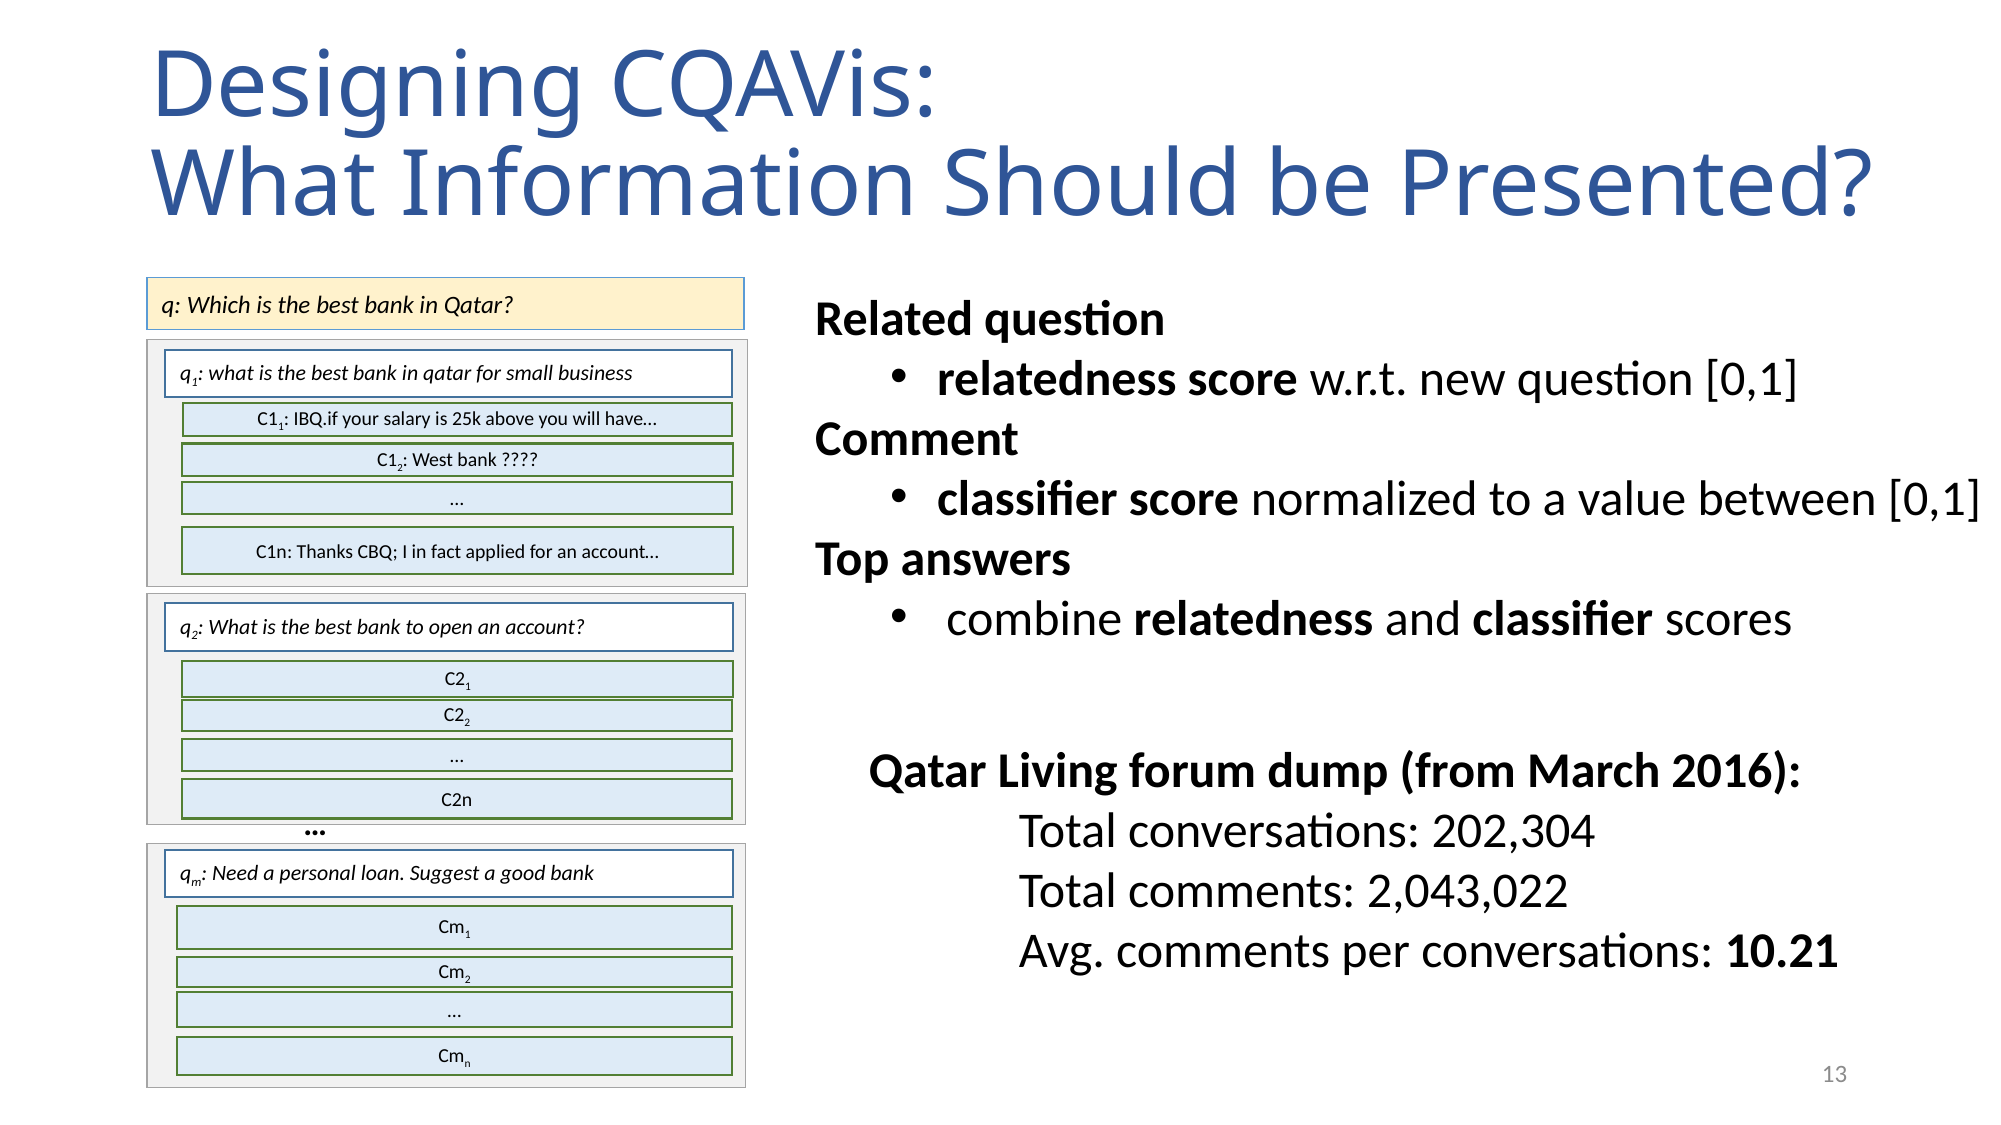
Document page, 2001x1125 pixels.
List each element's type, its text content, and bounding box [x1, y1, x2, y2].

text_box Cm2 [176, 956, 733, 988]
slide_number 13 [1412, 1042, 1863, 1103]
text_box Cmn [176, 1036, 733, 1076]
text_box q: Which is the best bank in Qatar? [146, 277, 745, 330]
text_box Cm1 [176, 905, 733, 950]
text_box … [181, 481, 733, 515]
text_box q2: What is the best bank to open an account? [164, 602, 734, 652]
text_box … [176, 991, 733, 1028]
text_box Related question relatedness score w.r.t. new question [0,1] Comment classifier score normalized to a value between [0,1] Top answers combine relatedness and classifier scores [800, 277, 2000, 653]
text_box [146, 593, 746, 825]
text_box C22 [181, 699, 733, 732]
text_box qm: Need a personal loan. Suggest a good bank [164, 849, 734, 898]
text_box C11: IBQ.if your salary is 25k above you will have… [182, 402, 733, 437]
text_box [146, 339, 748, 587]
text_box C21 [181, 660, 734, 698]
title Designing CQAVis: What Information Should be Presented? [135, 27, 1937, 245]
text_box [146, 843, 746, 1088]
text_box Qatar Living forum dump (from March 2016): Total conversations: 202,304 Total comments: 2,043,022 Avg. comments per conversations: 10.21 [854, 730, 1855, 985]
text_box C2n [181, 778, 733, 820]
text_box … [181, 738, 733, 772]
text_box … [288, 795, 364, 850]
text_box C1n: Thanks CBQ; I in fact applied for an account… [181, 526, 734, 575]
text_box q1: what is the best bank in qatar for small business [164, 349, 733, 398]
text_box C12: West bank ???? [181, 442, 734, 477]
